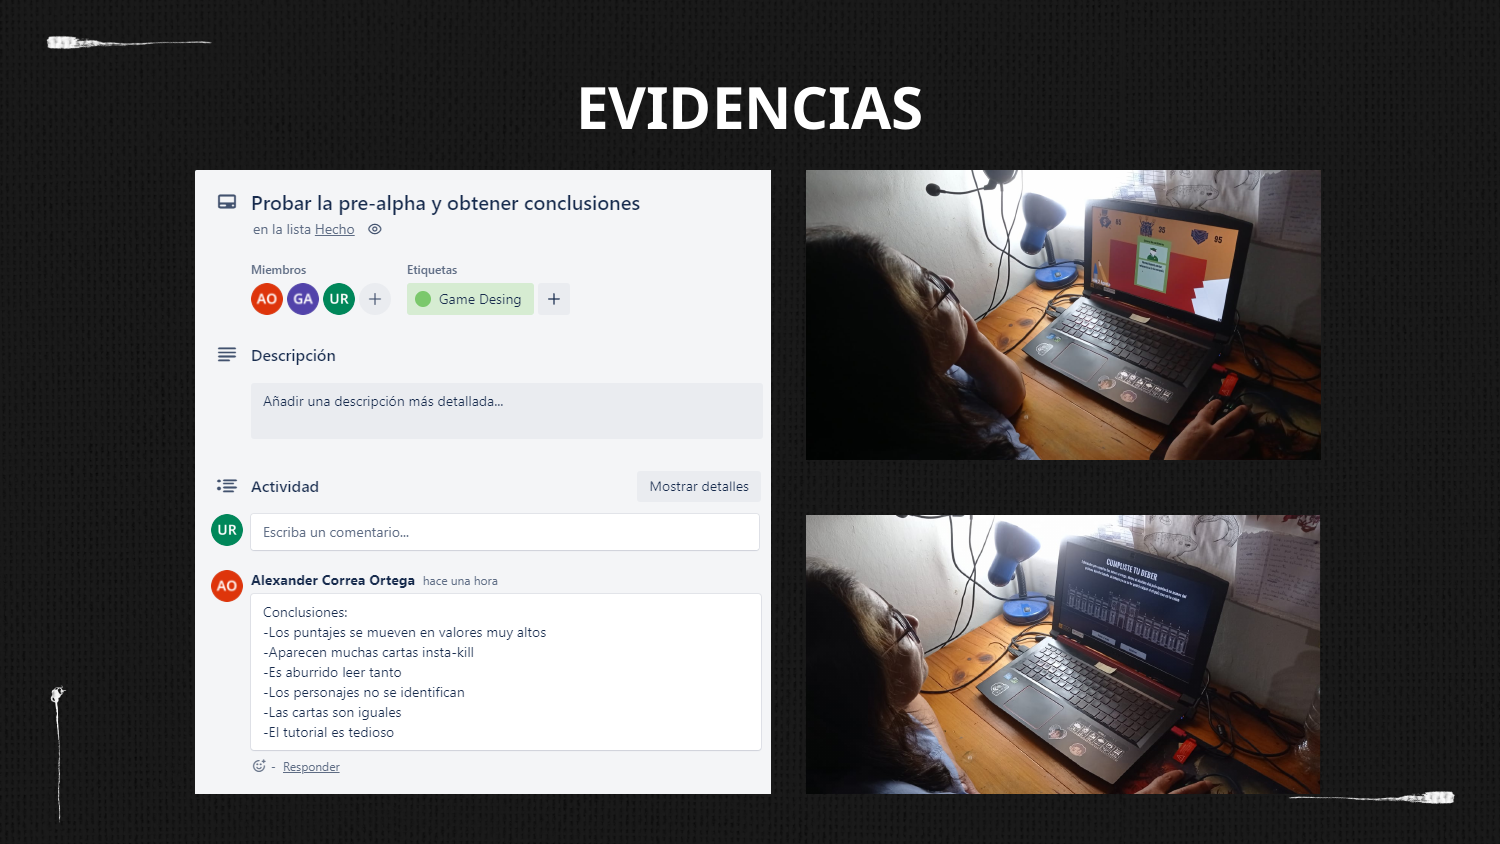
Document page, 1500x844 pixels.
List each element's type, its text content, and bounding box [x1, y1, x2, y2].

picture [0, 0, 1500, 844]
title EVIDENCIAS [119, 56, 1381, 151]
